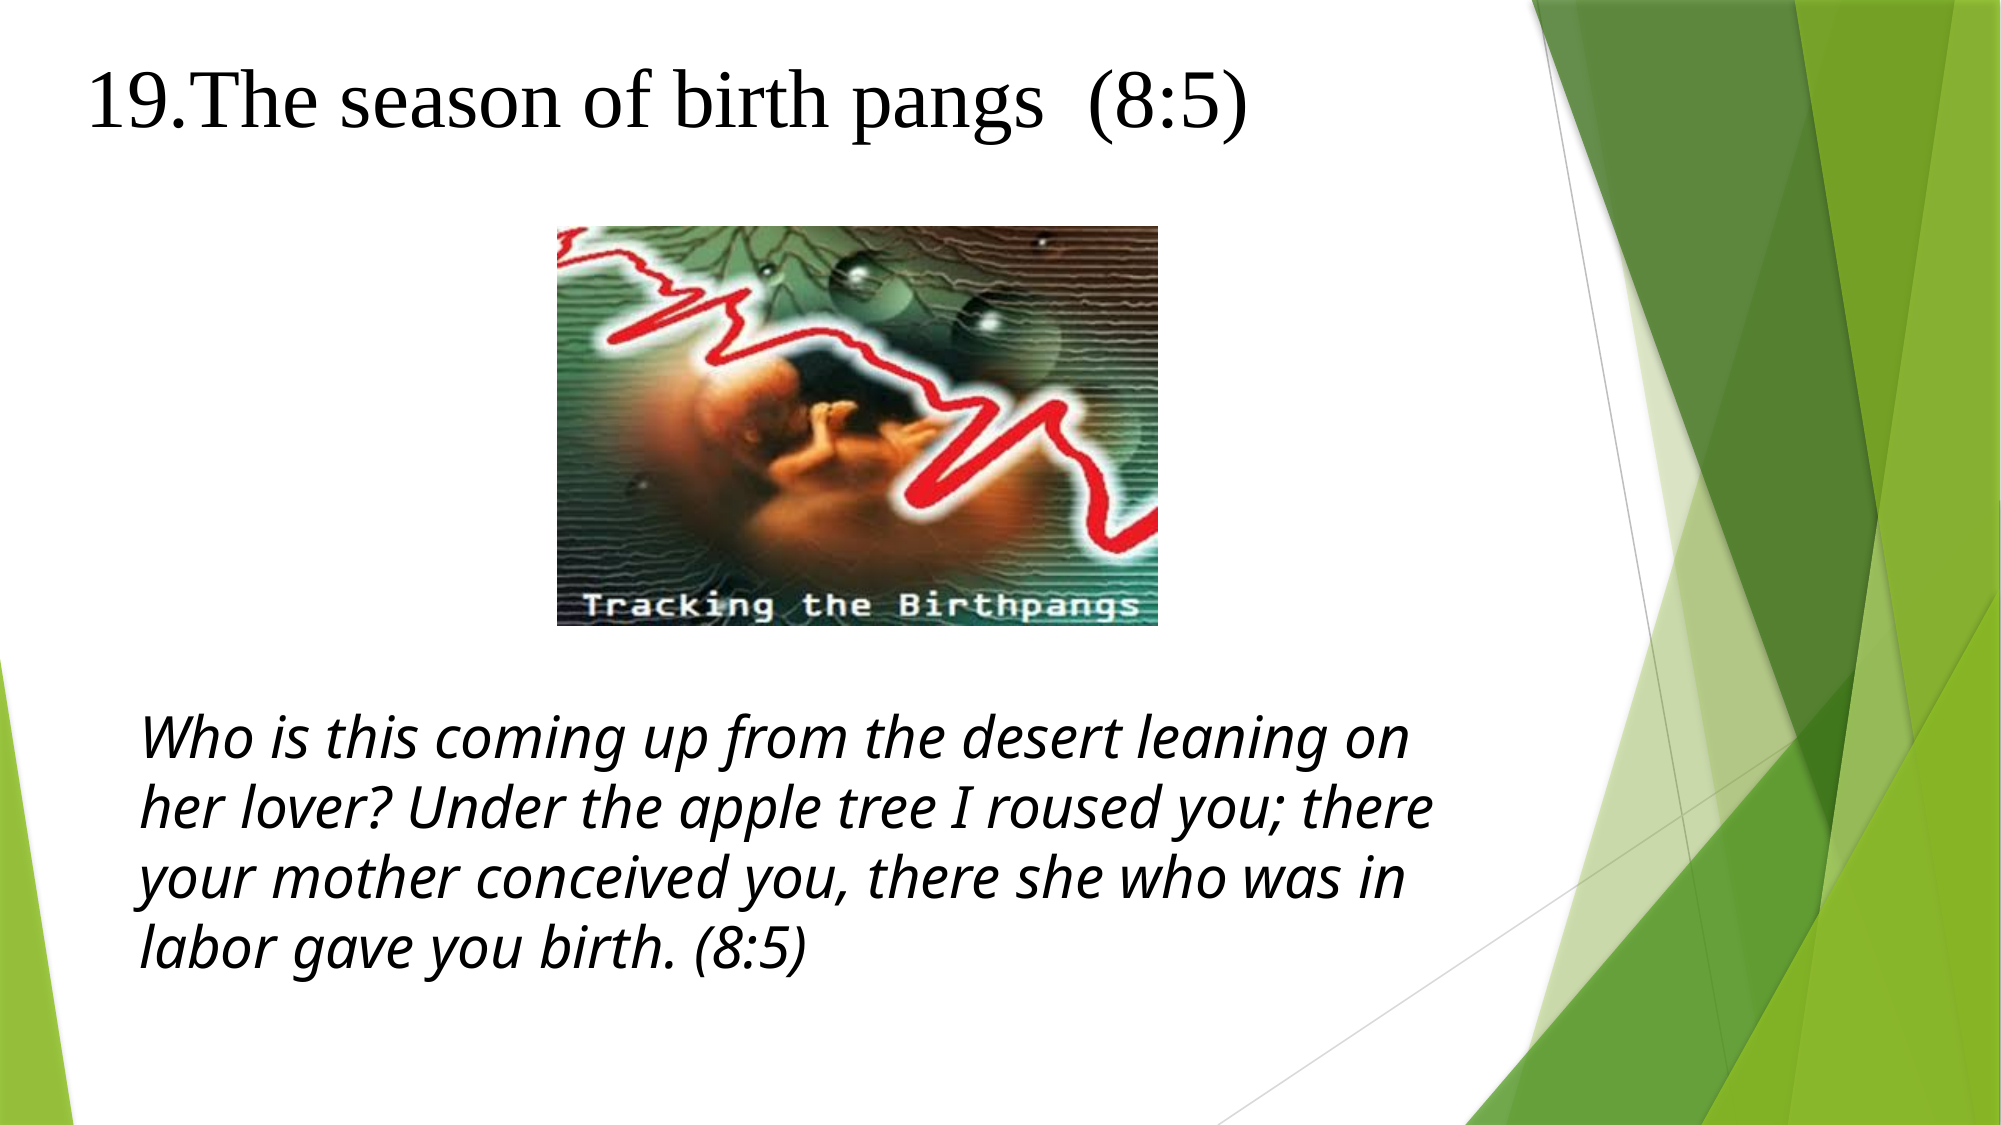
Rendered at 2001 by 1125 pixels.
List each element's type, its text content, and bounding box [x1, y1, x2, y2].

picture [557, 225, 1159, 627]
title 19.The season of birth pangs (8:5) [70, 36, 1522, 256]
text_box Who is this coming up from the desert leaning on her lover? Under the apple tree I roused you; there your mother conceived you, there she who was in labor gave you birth. (8:5) [124, 692, 1522, 987]
